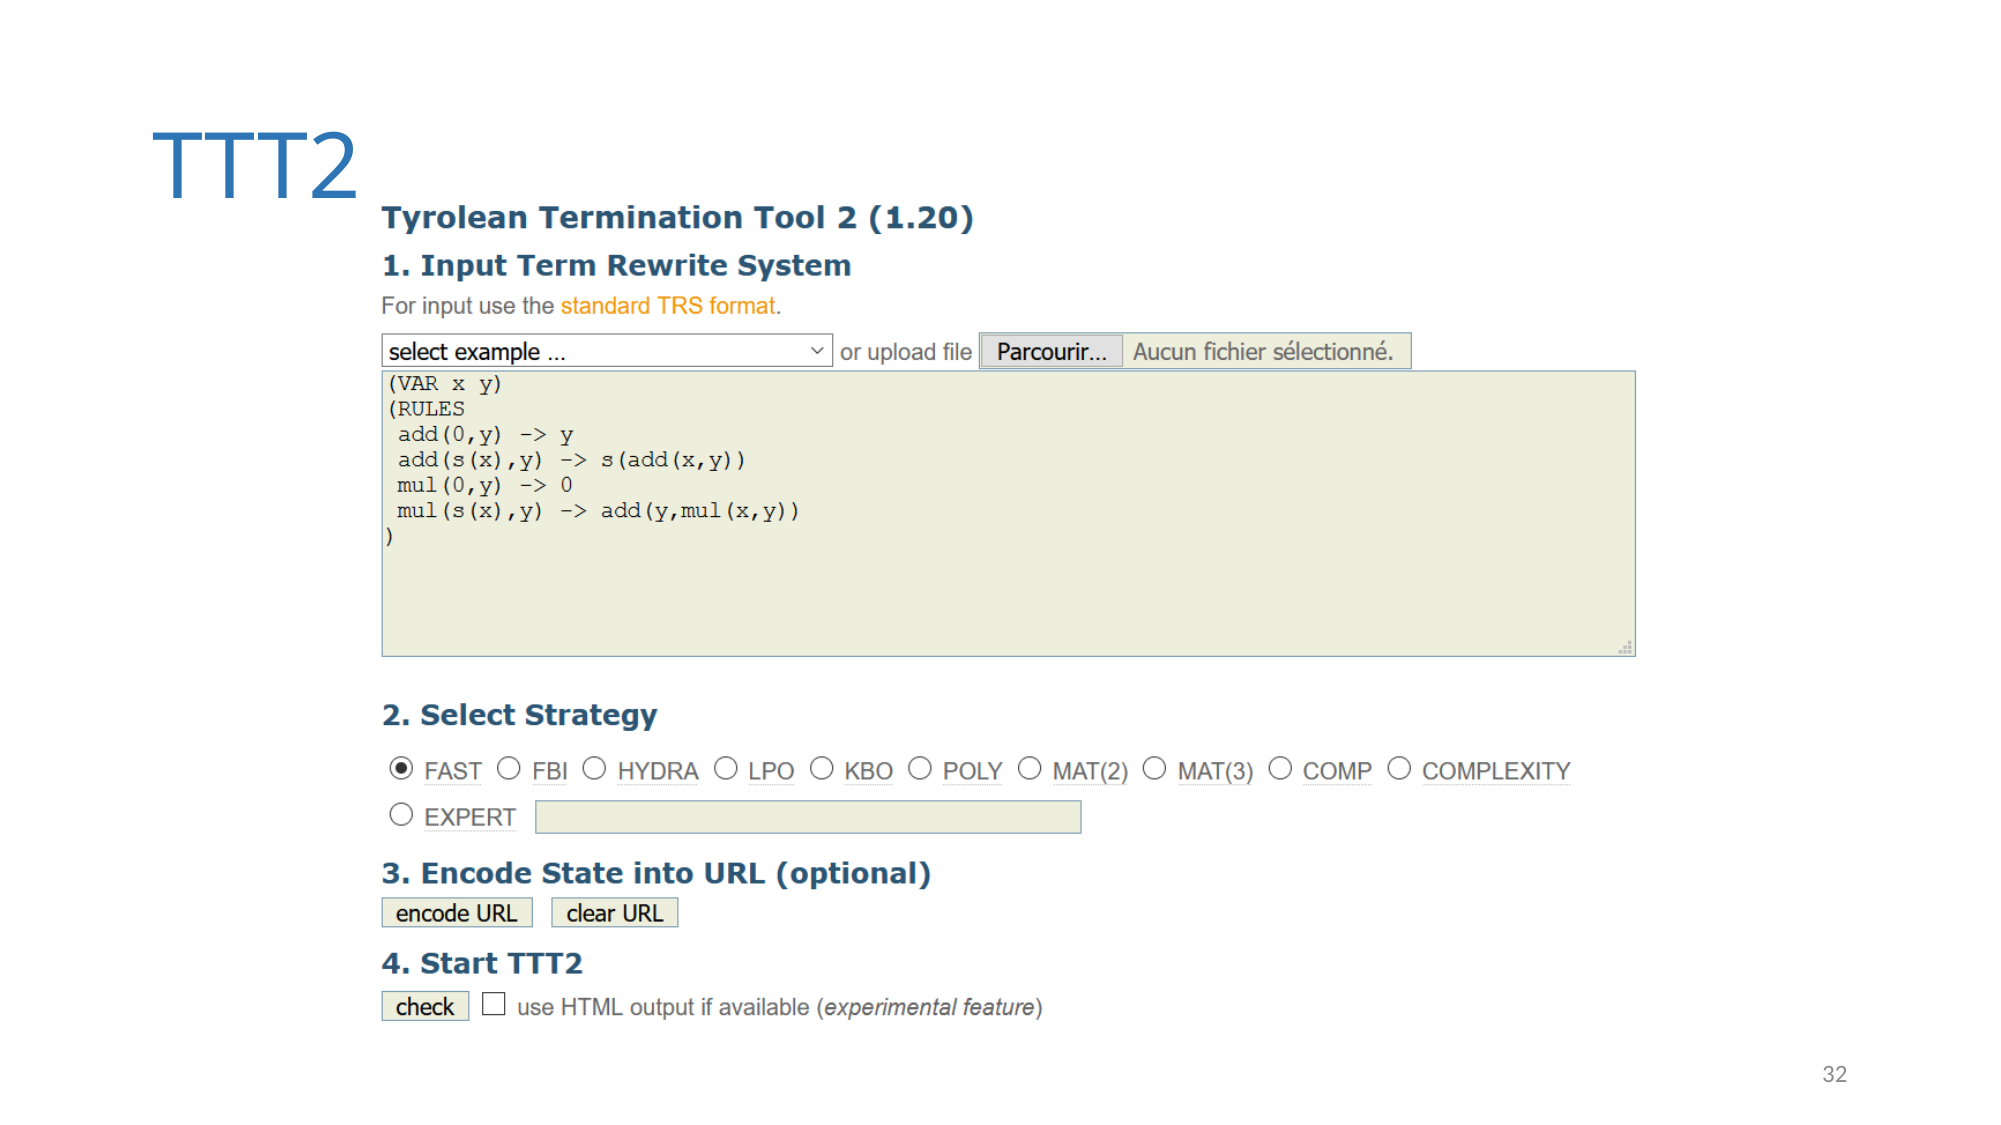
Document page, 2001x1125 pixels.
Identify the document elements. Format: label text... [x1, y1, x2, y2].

text_box TTT2 [137, 59, 1863, 278]
picture [369, 196, 1680, 1043]
text_box 1 [1412, 1042, 1863, 1103]
